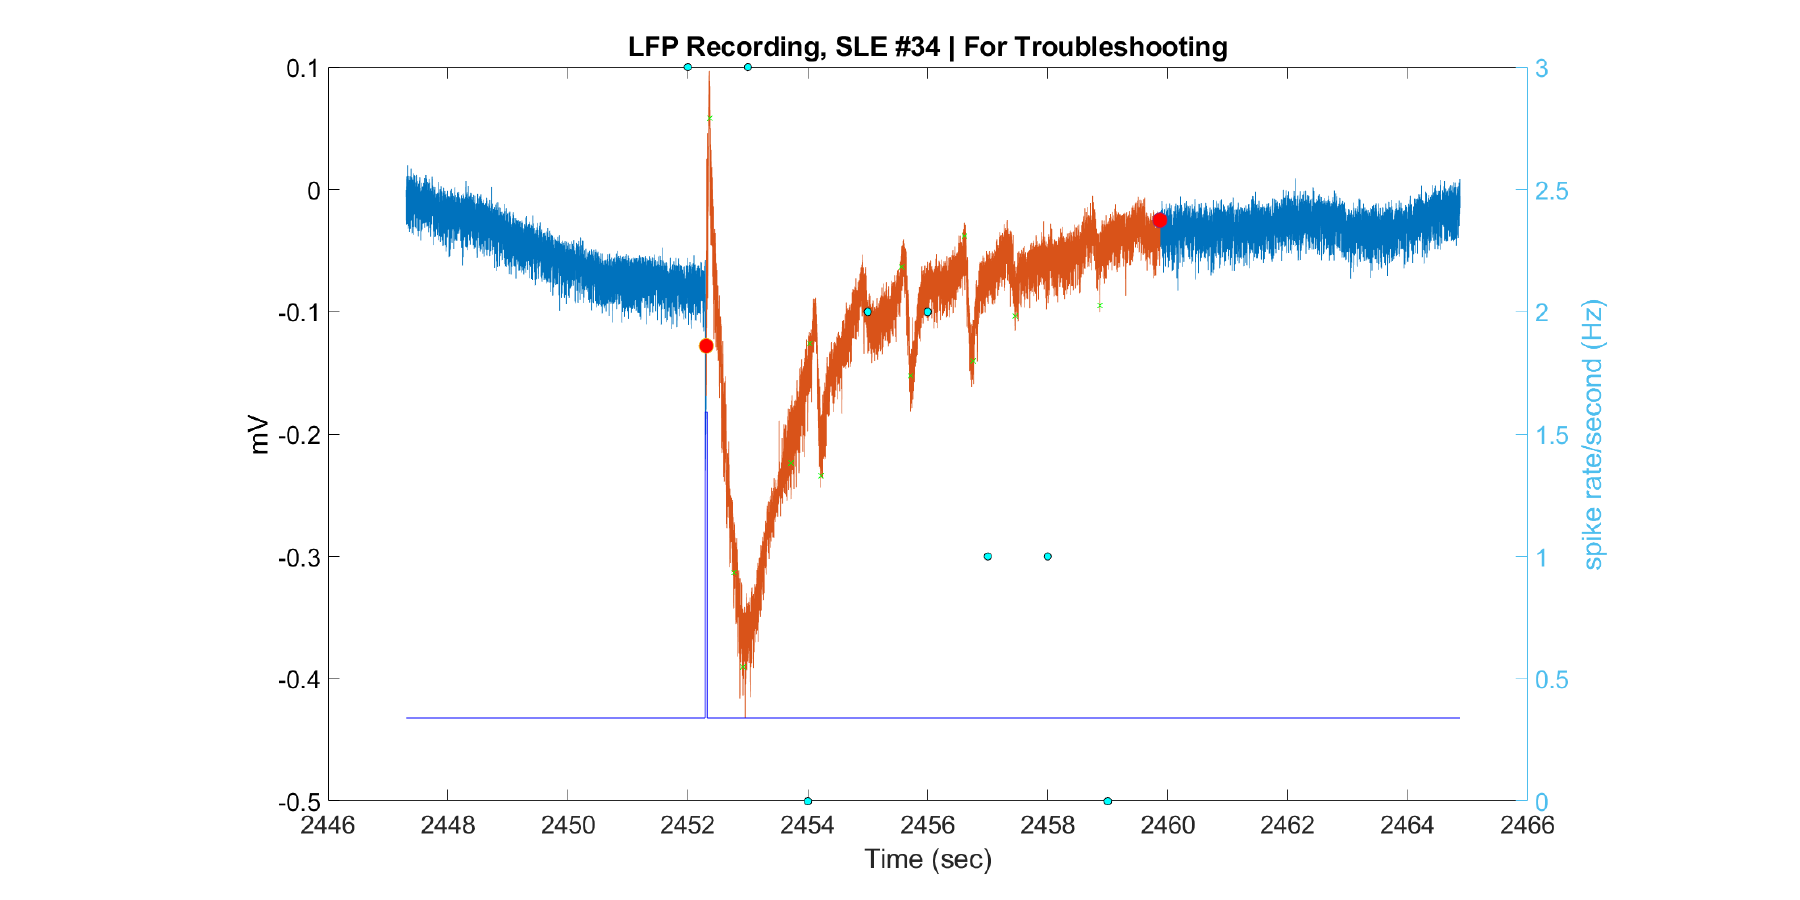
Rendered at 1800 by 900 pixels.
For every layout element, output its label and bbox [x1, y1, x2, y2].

picture [126, 0, 1674, 900]
